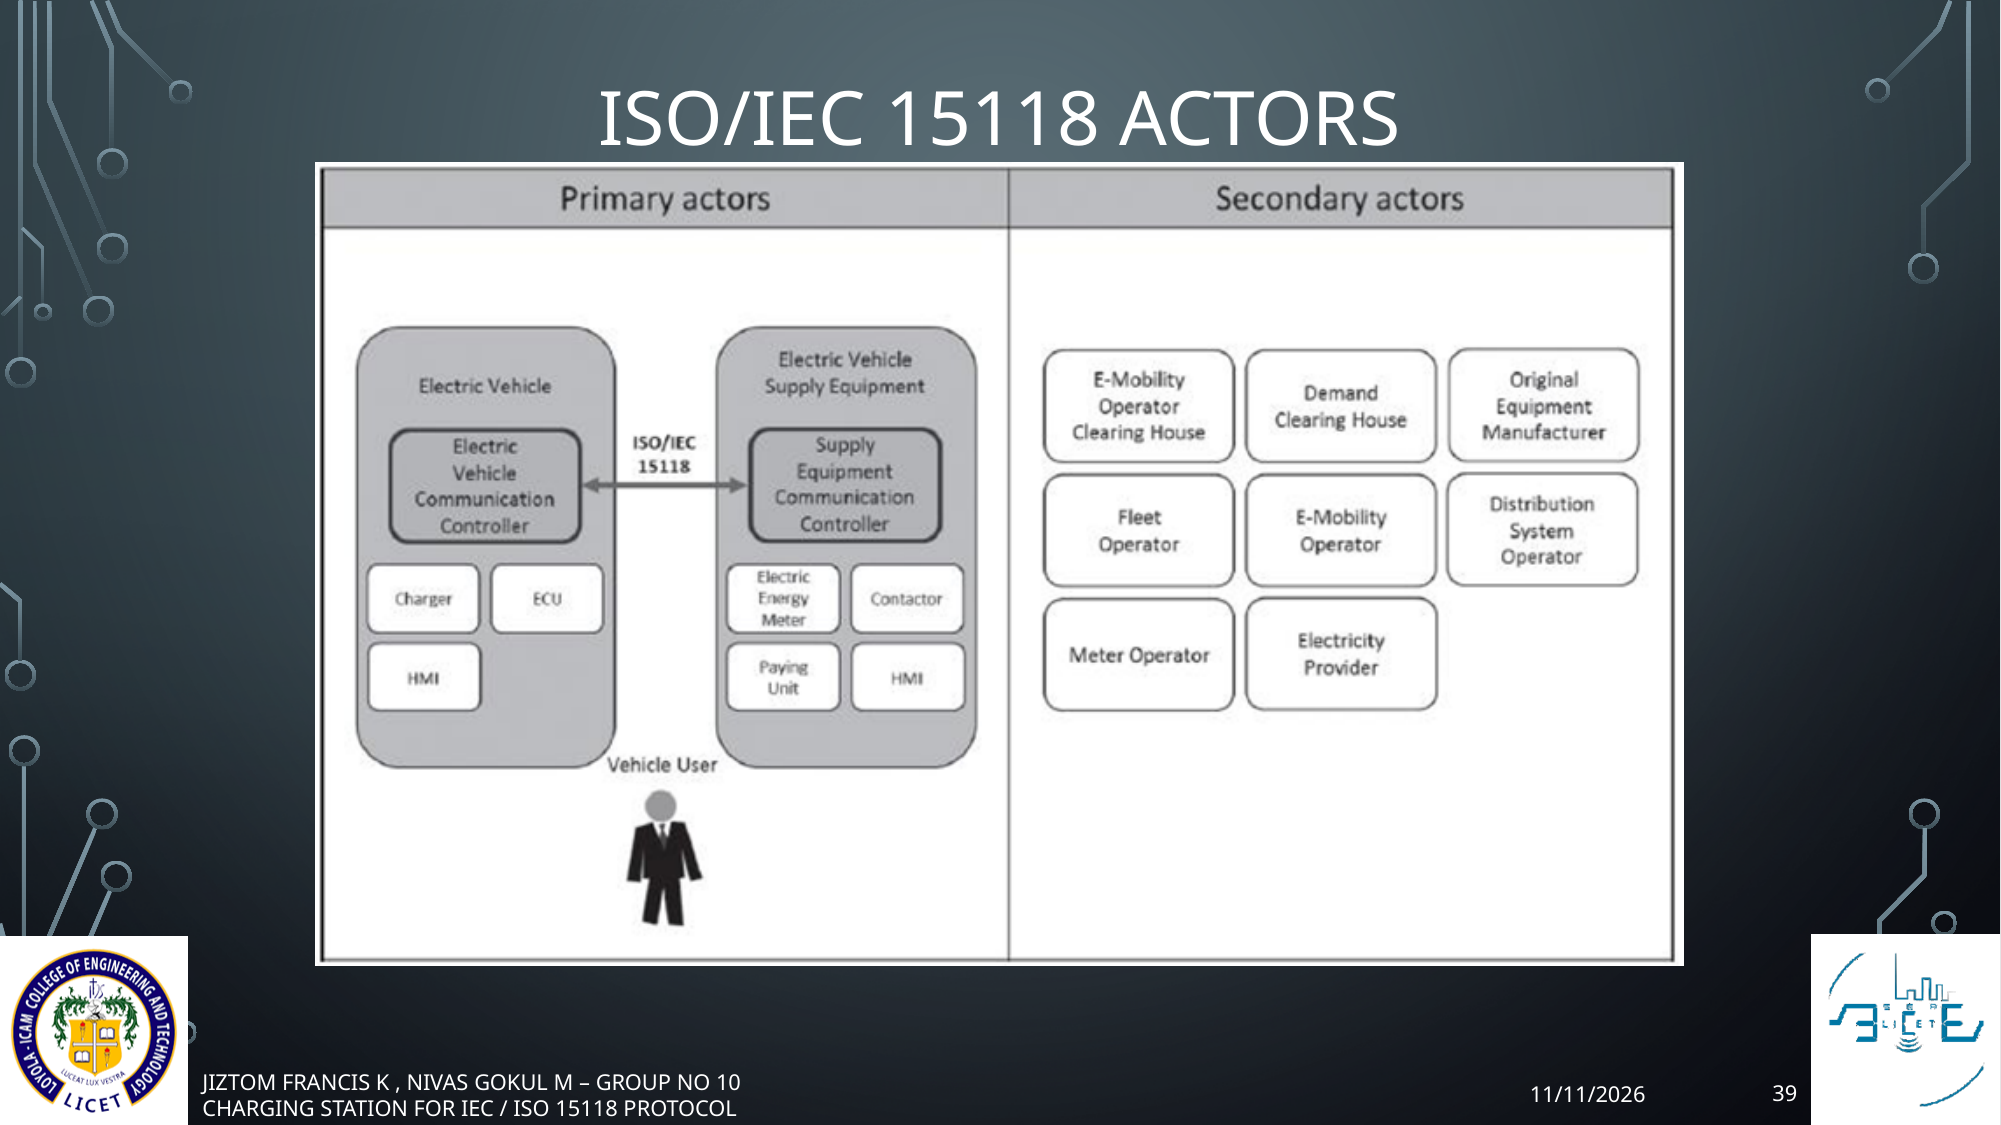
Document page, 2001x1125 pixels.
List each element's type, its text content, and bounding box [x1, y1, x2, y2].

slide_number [1210, 1065, 1661, 1125]
footer JIZTOM FRANCIS K , NIVAS GOKUL M – GROUP NO 10 CHARGING STATION FOR IEC / ISO 15118 PROTOCOL [187, 1065, 1210, 1125]
picture [315, 162, 1684, 966]
slide_number 39 [1685, 1064, 1813, 1125]
picture [0, 936, 188, 1125]
picture [1810, 934, 2001, 1125]
title Iso/IEC 15118 actors [187, 0, 1813, 243]
